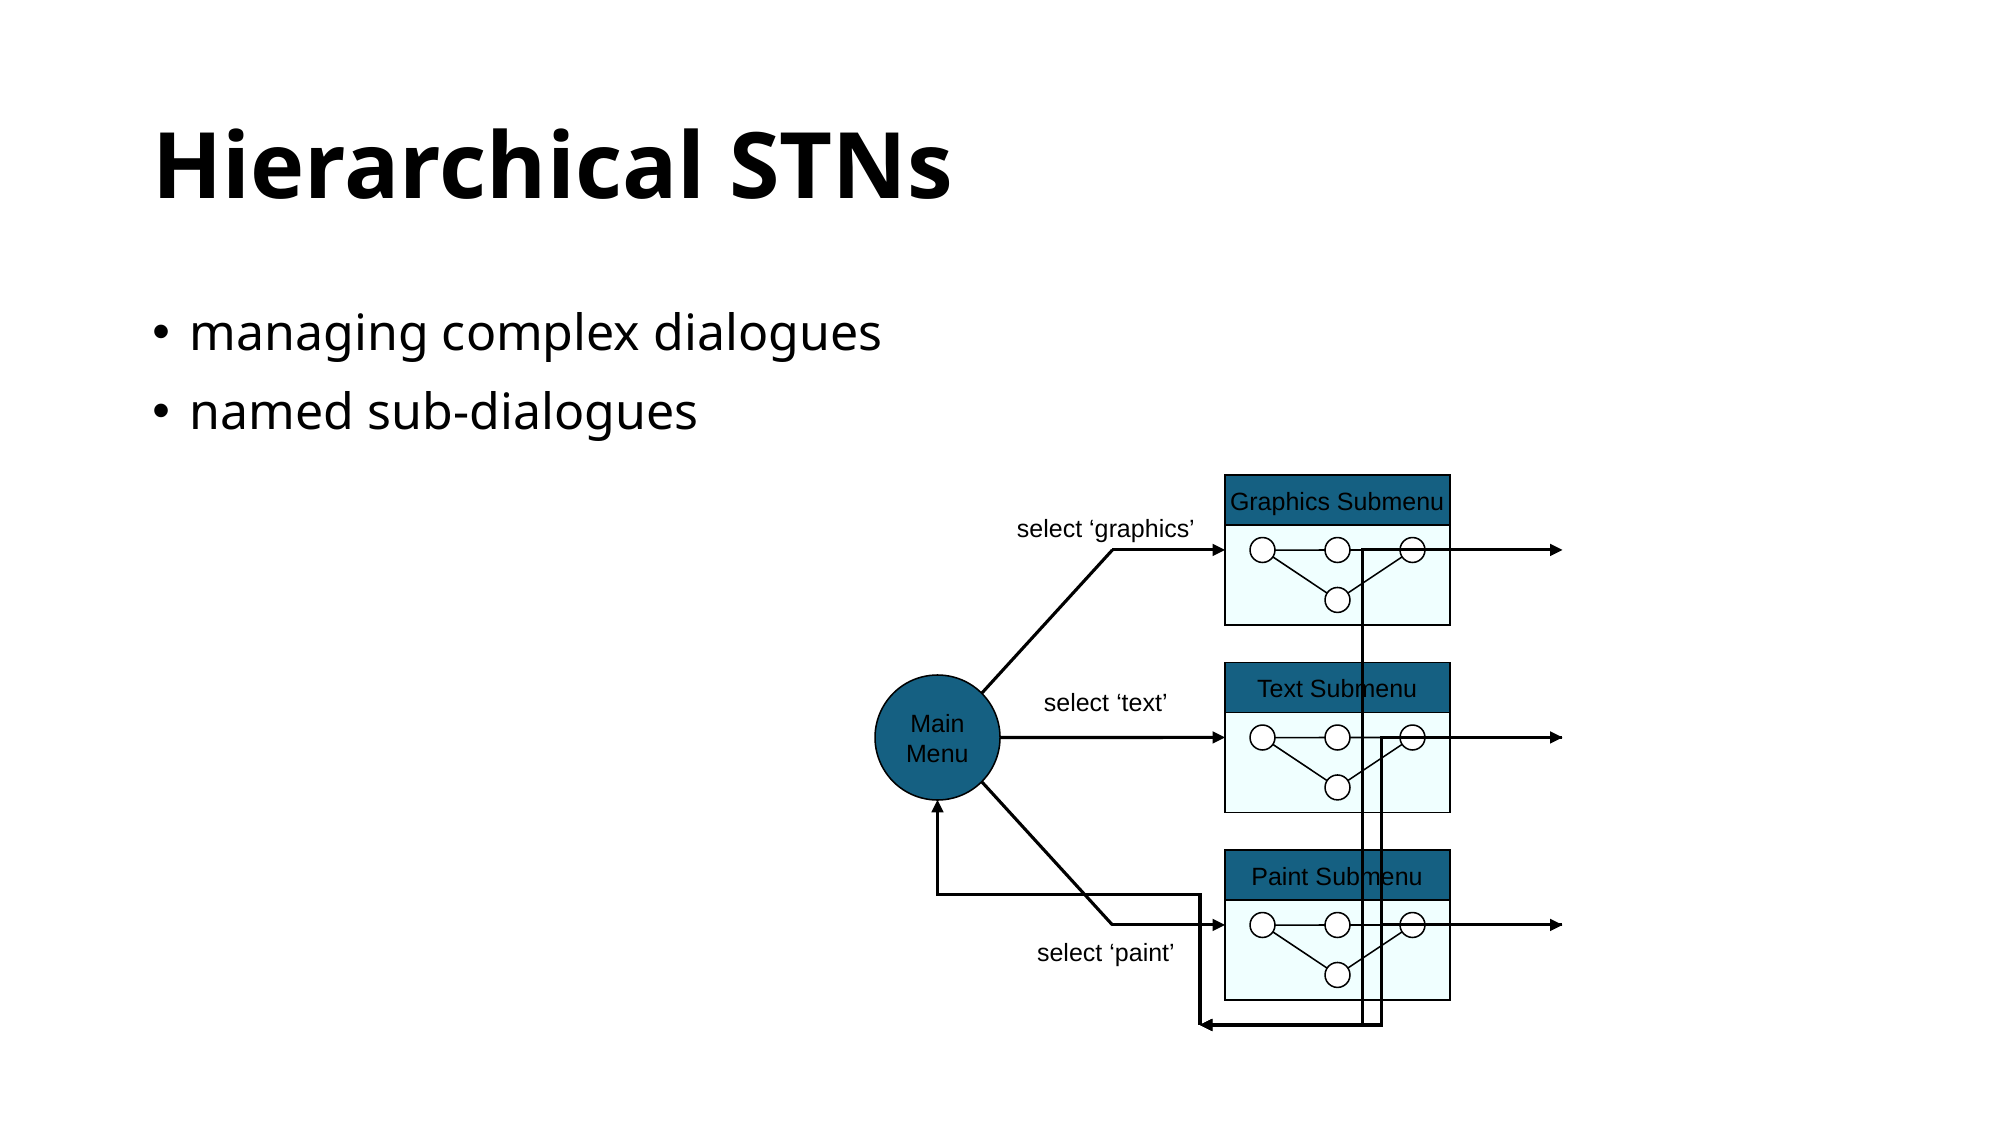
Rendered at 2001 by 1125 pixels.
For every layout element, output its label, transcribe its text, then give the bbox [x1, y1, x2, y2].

title Hierarchical STNs [137, 59, 1863, 278]
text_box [874, 474, 1601, 1063]
list managing complex dialogues named sub-dialogues [137, 299, 1863, 1014]
